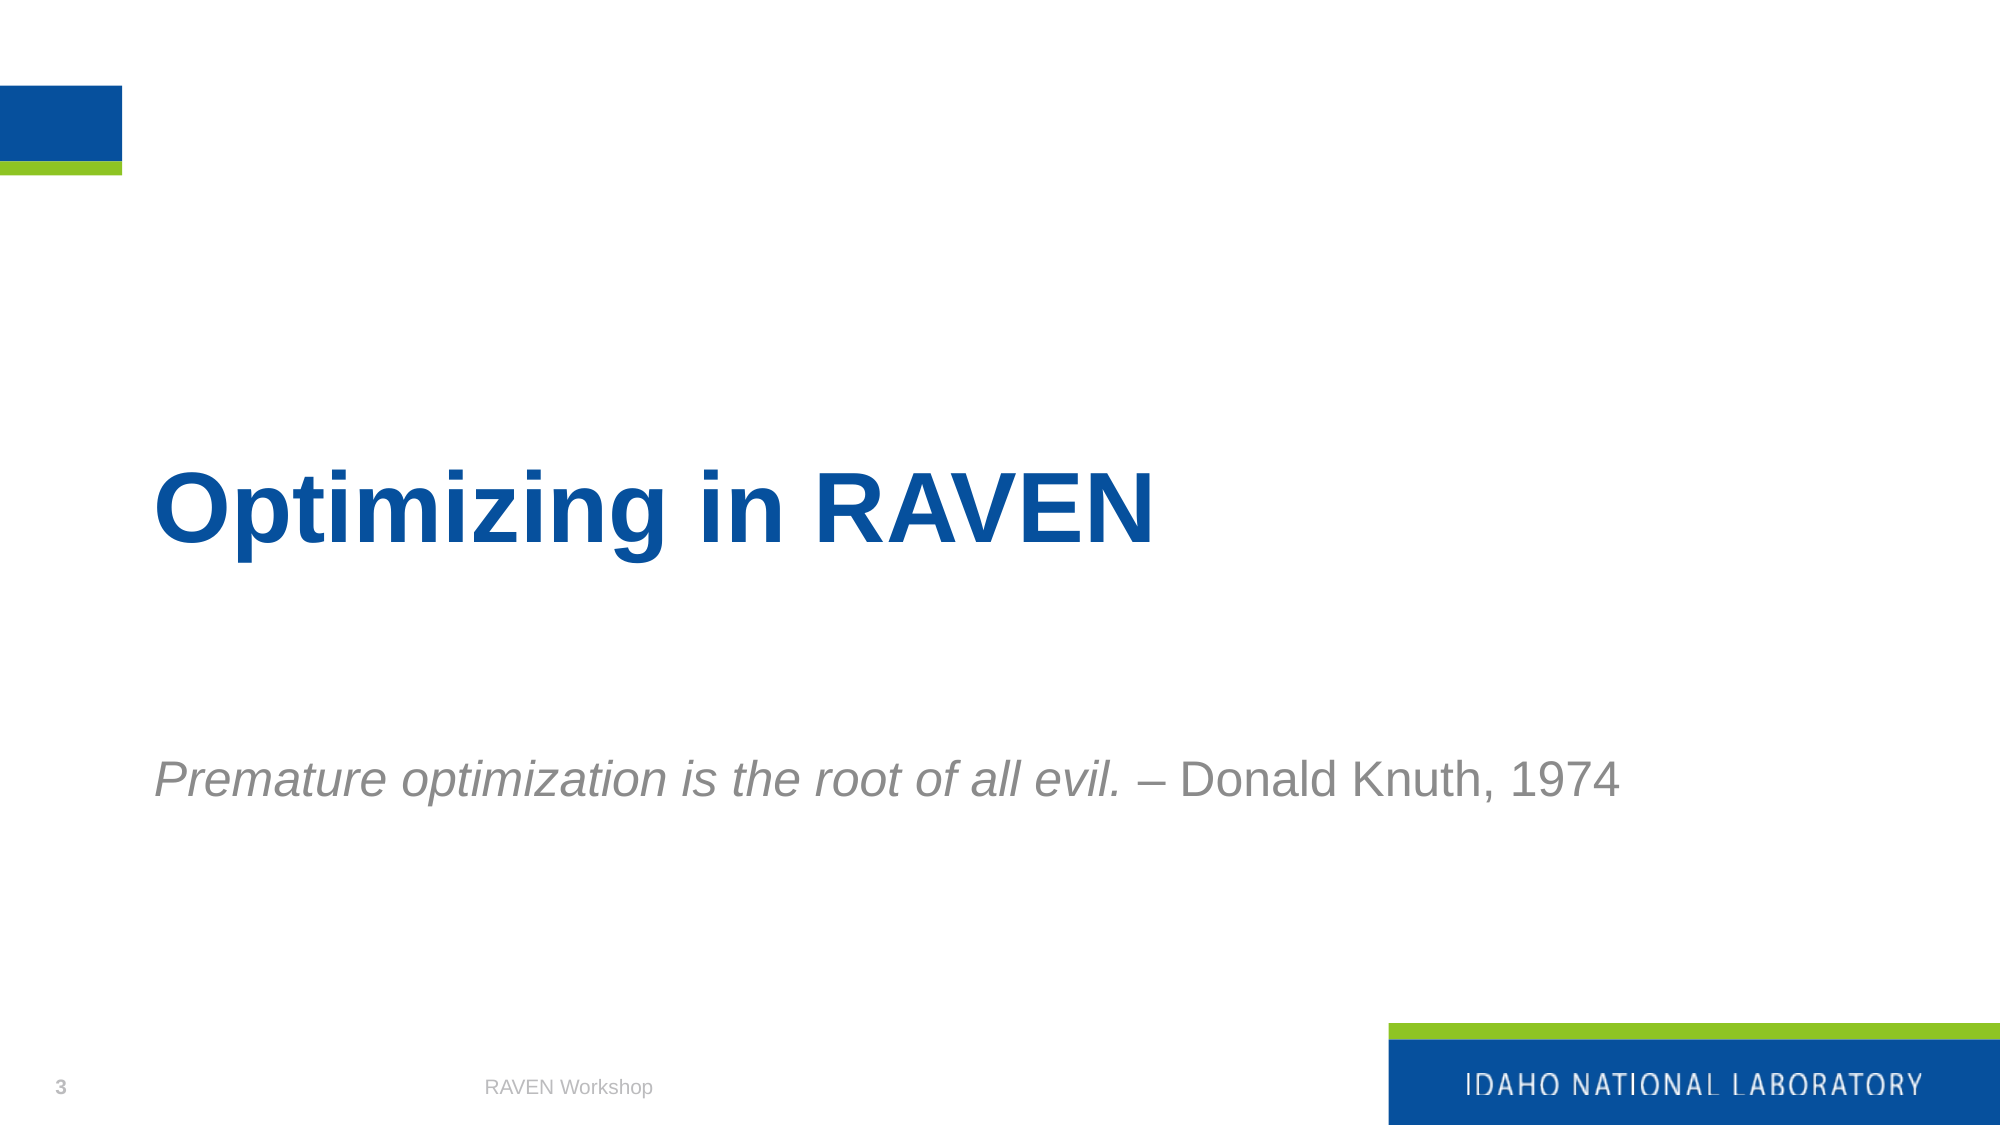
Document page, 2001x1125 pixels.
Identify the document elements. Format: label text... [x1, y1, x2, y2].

footer RAVEN Workshop [153, 1065, 984, 1125]
slide_number 3 [25, 1065, 97, 1125]
title Optimizing in RAVEN [153, 280, 1862, 749]
list Premature optimization is the root of all evil. – Donald Knuth, 1974 [153, 752, 1862, 999]
